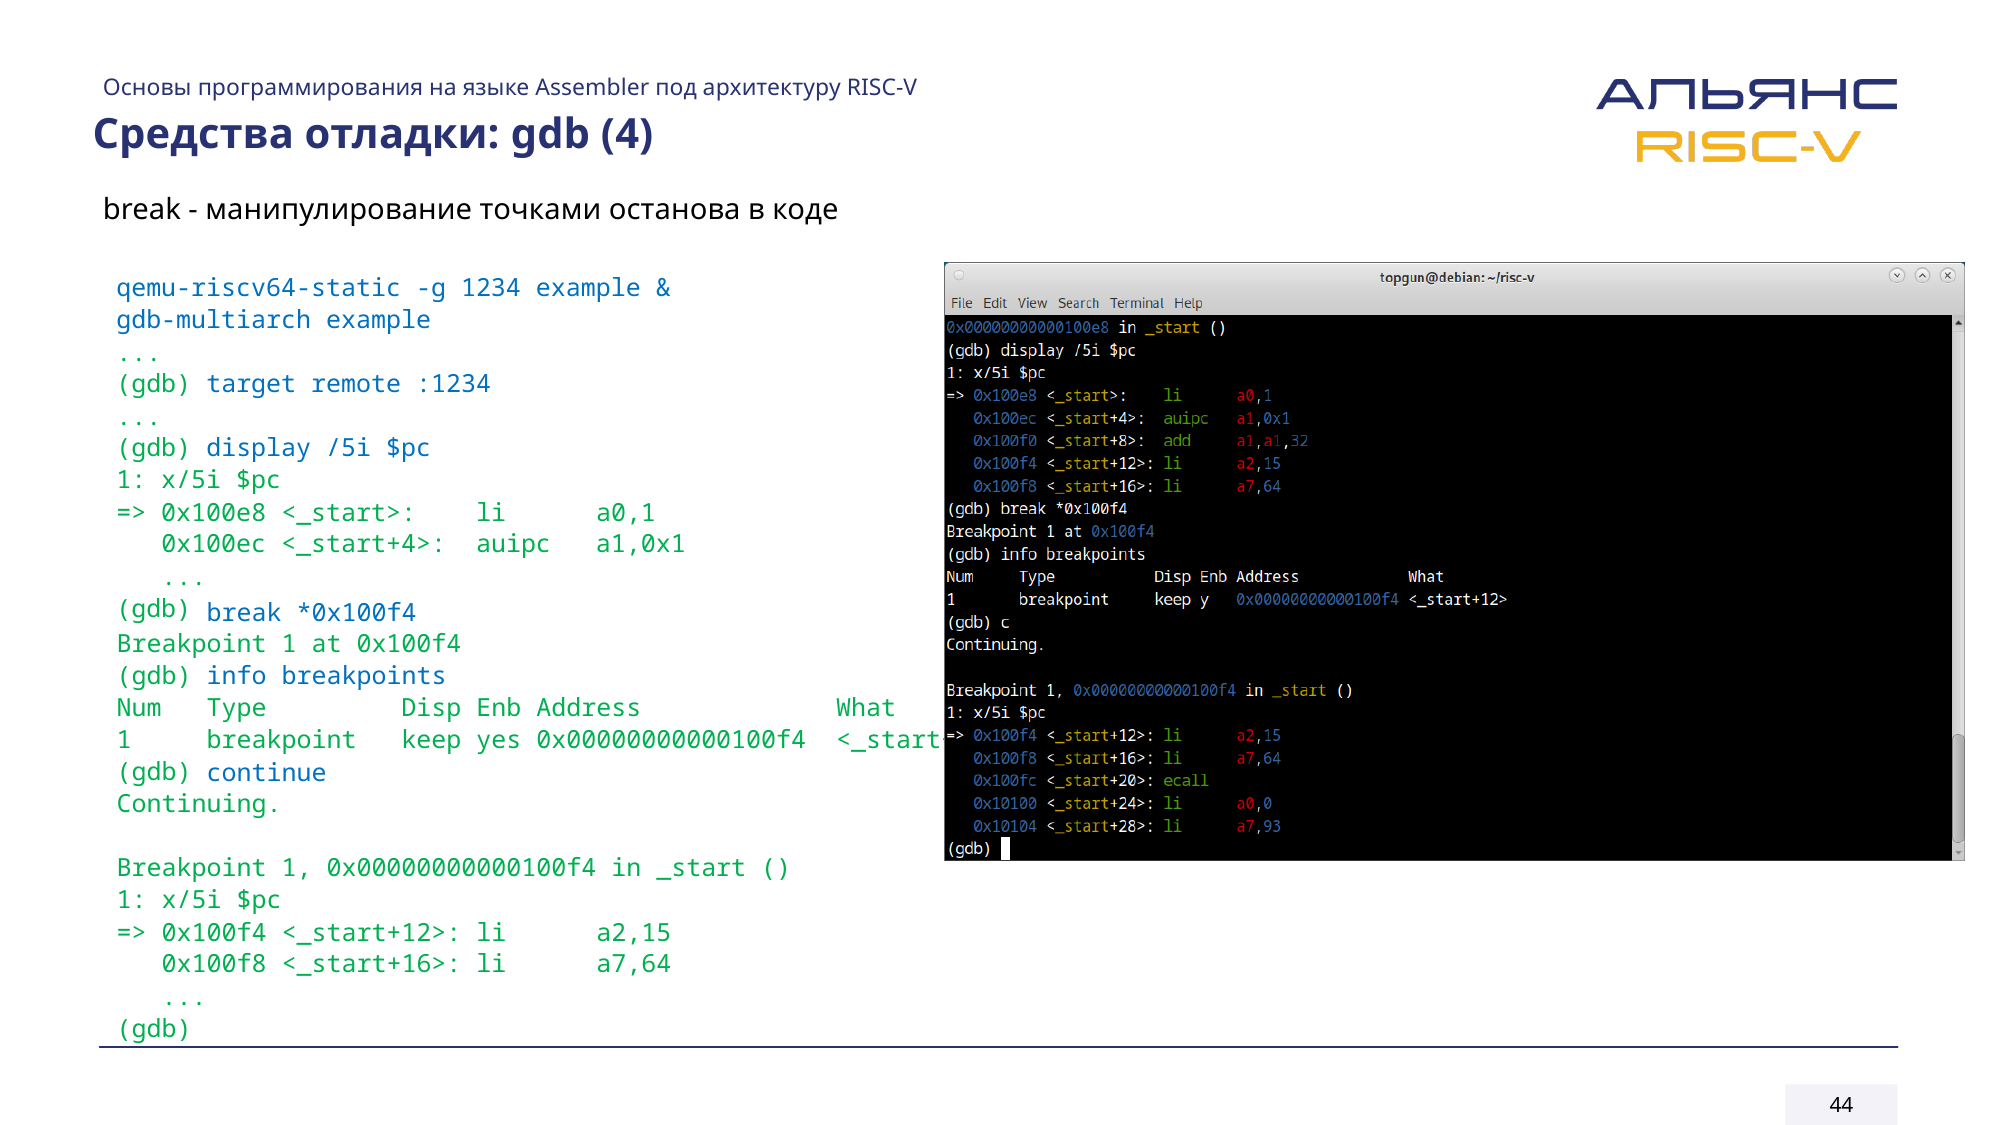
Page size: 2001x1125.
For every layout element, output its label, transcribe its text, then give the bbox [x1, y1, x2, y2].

text_box break *0x100f4 Breakpoint 1 at 0x100f4 (gdb) [101, 586, 944, 650]
text_box qemu-riscv64-static -g 1234 example & gdb-multiarch example ... (gdb) target remote :1234 ... (gdb) display /5i $pc 1: x/5i $pc => 0x100e8 <_start>: li a0,1 0x100ec <_start+4>: auipc a1,0x1 ... (gdb) [101, 262, 944, 586]
text_box Средства отладки: gdb (4) [78, 99, 669, 165]
text_box break - манипулирование точками останова в коде [88, 182, 1596, 233]
picture [1595, 79, 1898, 162]
text_box info breakpoints Num Type Disp Enb Address What 1 breakpoint keep yes 0x00000000000100f4 <_start+12> (gdb) [101, 650, 944, 746]
text_box 44 [1785, 1084, 1898, 1125]
picture [944, 262, 1965, 861]
text_box Основы программирования на языке Assembler под архитектуру RISC-V [88, 65, 1624, 108]
text_box continue Continuing. Breakpoint 1, 0x00000000000100f4 in _start () 1: x/5i $pc => 0x100f4 <_start+12>: li a2,15 0x100f8 <_start+16>: li a7,64 ... (gdb) [101, 746, 1102, 1046]
